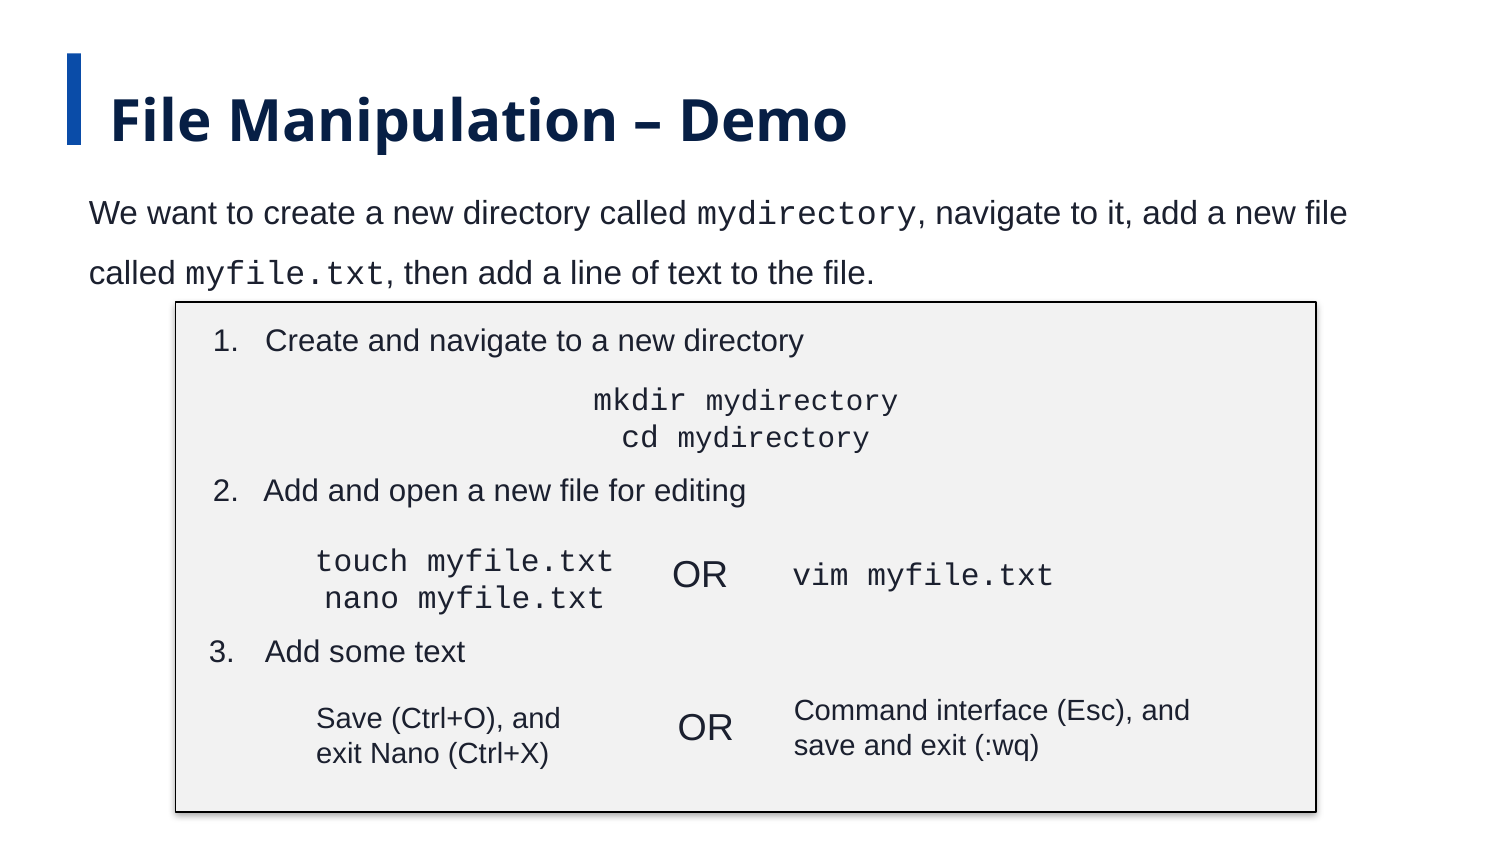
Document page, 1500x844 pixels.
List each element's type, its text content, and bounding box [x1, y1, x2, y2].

text_box Save (Ctrl+O), and exit Nano (Ctrl+X) [301, 691, 591, 777]
text_box Add some text [194, 623, 1298, 676]
text_box OR [663, 695, 756, 756]
text_box Command interface (Esc), and save and exit (:wq) [778, 683, 1253, 769]
text_box 2. Add and open a new file for editing [198, 463, 1302, 516]
text_box We want to create a new directory called mydirectory, navigate to it, add a new file called myfile.txt, then add a line of text to the file. [74, 163, 1392, 299]
text_box [65, 51, 83, 147]
text_box [175, 301, 1317, 813]
text_box File Manipulation – Demo [95, 26, 1206, 161]
text_box mkdir mydirectory cd mydirectory [476, 371, 1016, 462]
text_box vim myfile.txt [709, 546, 1138, 599]
text_box touch myfile.txt nano myfile.txt [250, 532, 679, 623]
text_box 1. Create and navigate to a new directory [198, 313, 1302, 366]
text_box OR [657, 543, 750, 603]
